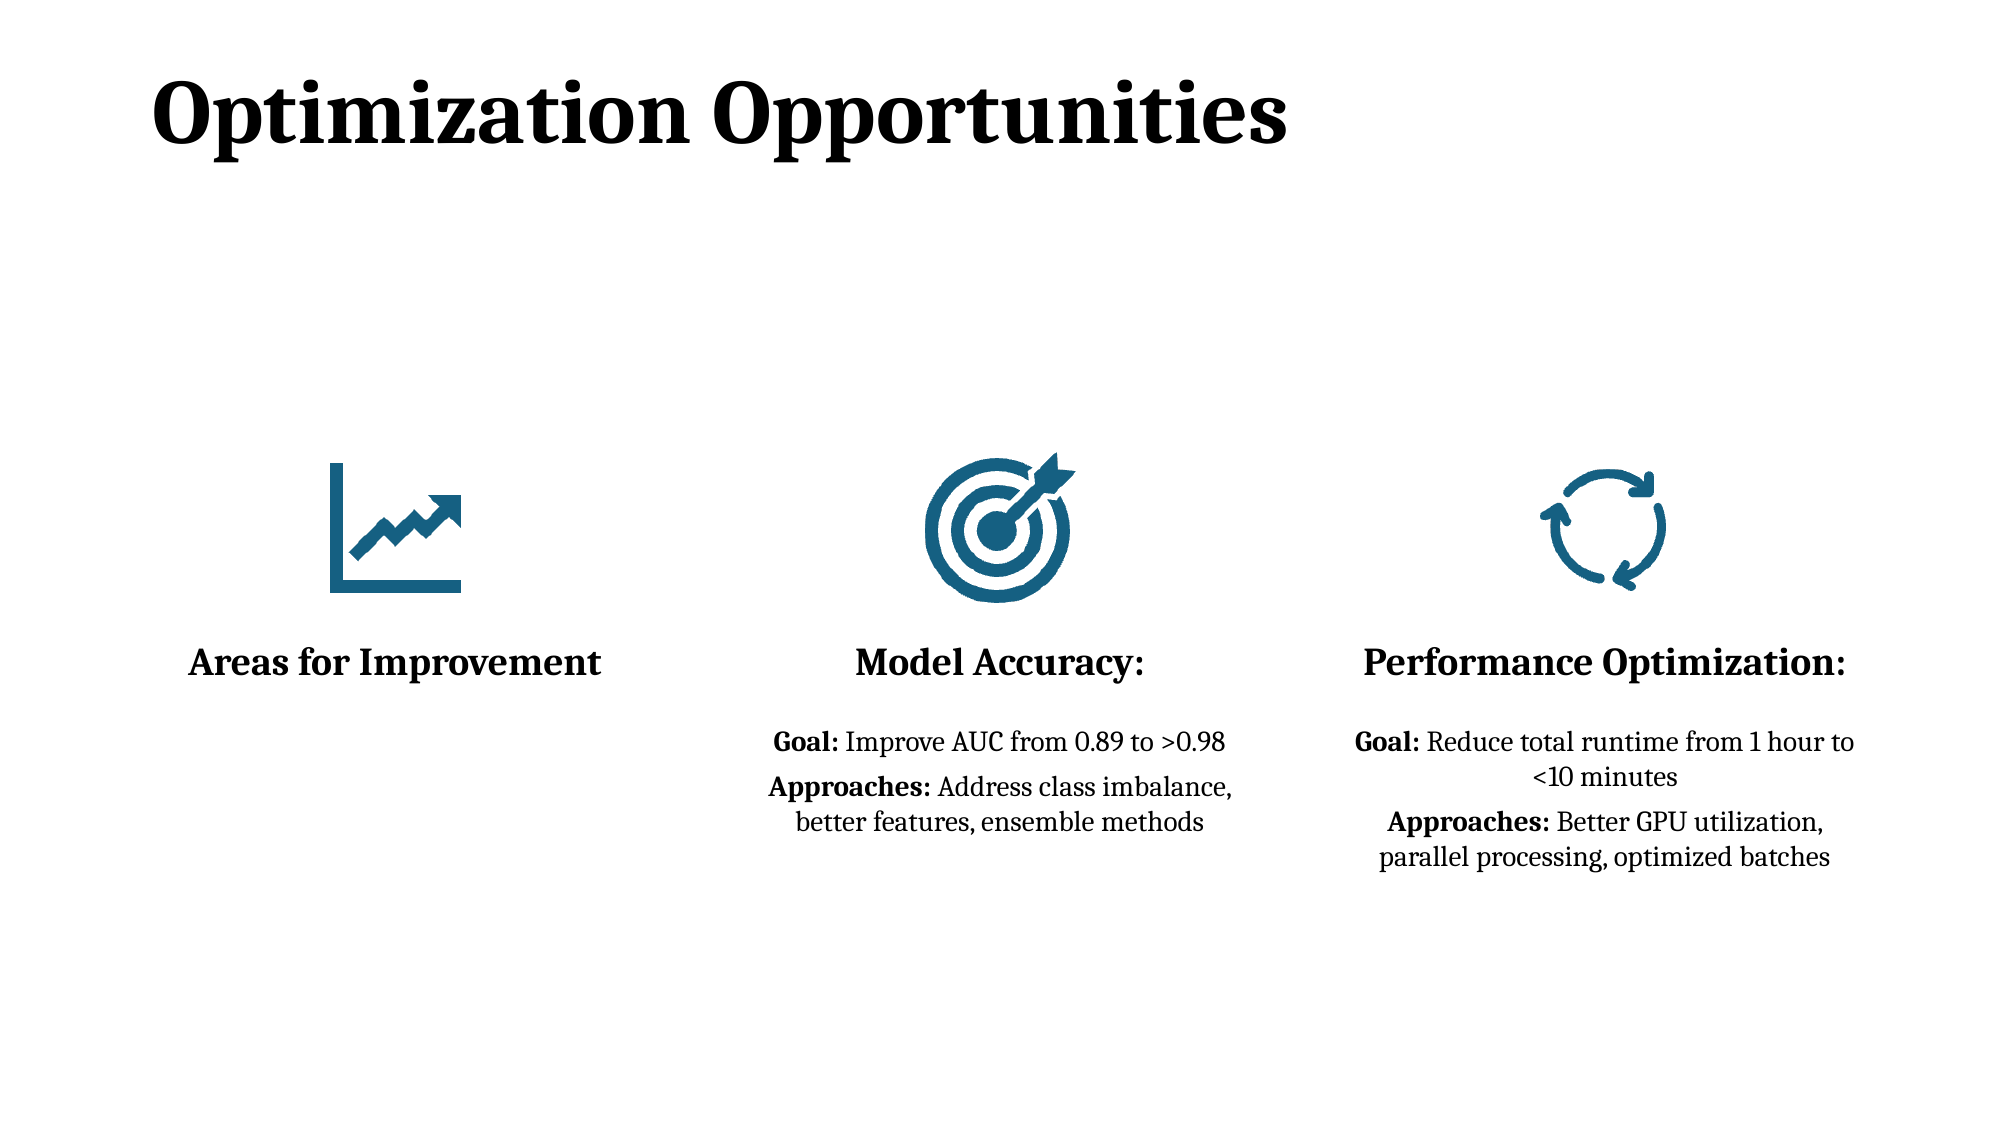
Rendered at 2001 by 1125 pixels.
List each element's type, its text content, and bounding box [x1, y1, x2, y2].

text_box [137, 299, 1863, 1014]
title Optimization Opportunities [137, 59, 1863, 278]
